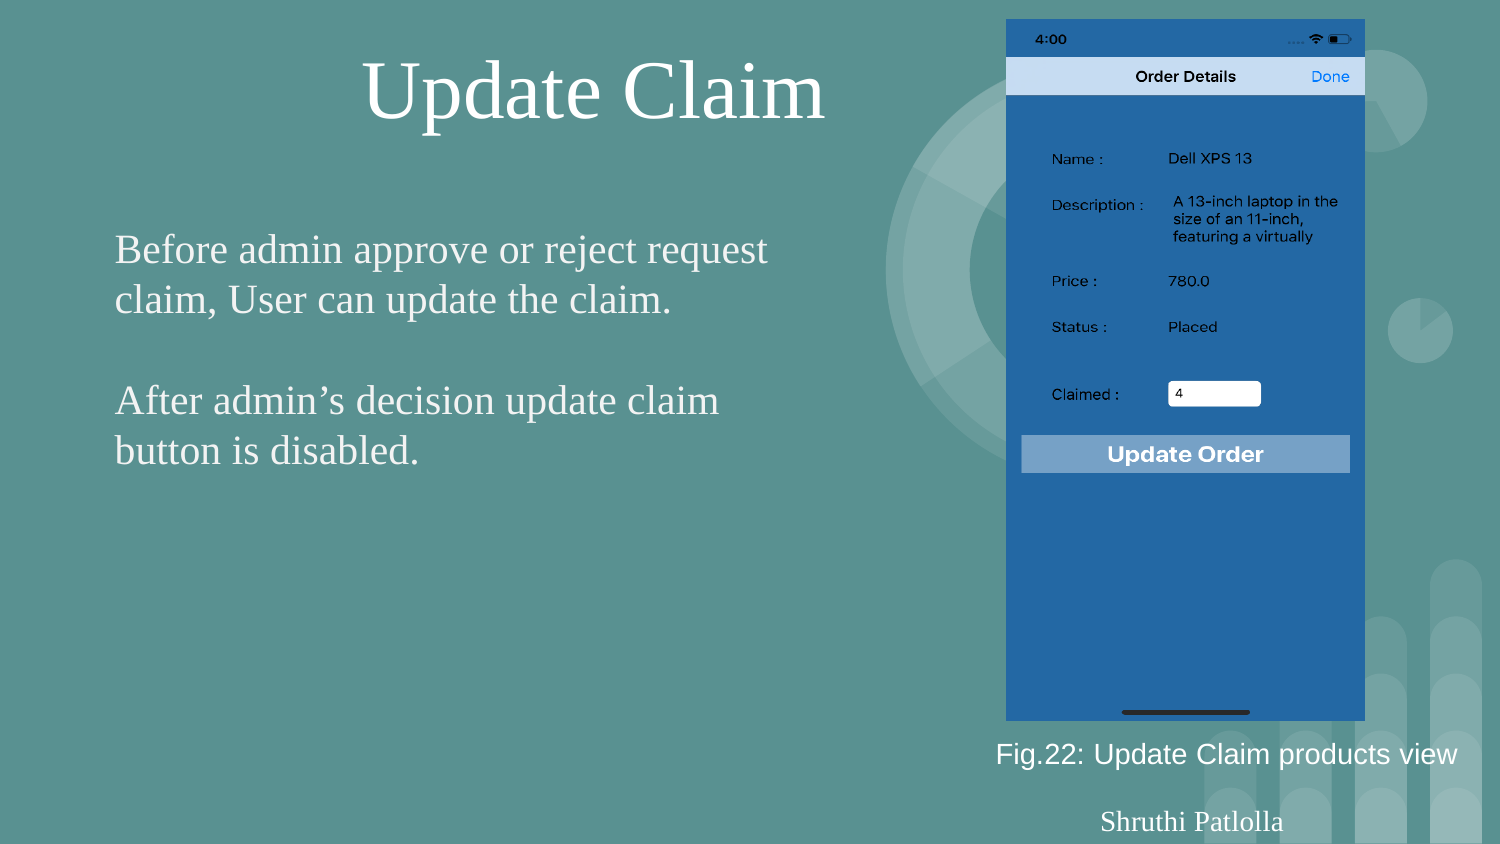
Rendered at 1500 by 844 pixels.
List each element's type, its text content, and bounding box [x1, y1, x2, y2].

picture [1006, 19, 1365, 721]
text_box Shruthi Patlolla [930, 782, 1454, 844]
text_box Fig.22: Update Claim products view [980, 720, 1500, 844]
text_box Before admin approve or reject request claim, User can update the claim. After admin’s decision update claim button is disabled. [99, 207, 838, 529]
text_box Update Claim [89, 19, 1005, 149]
